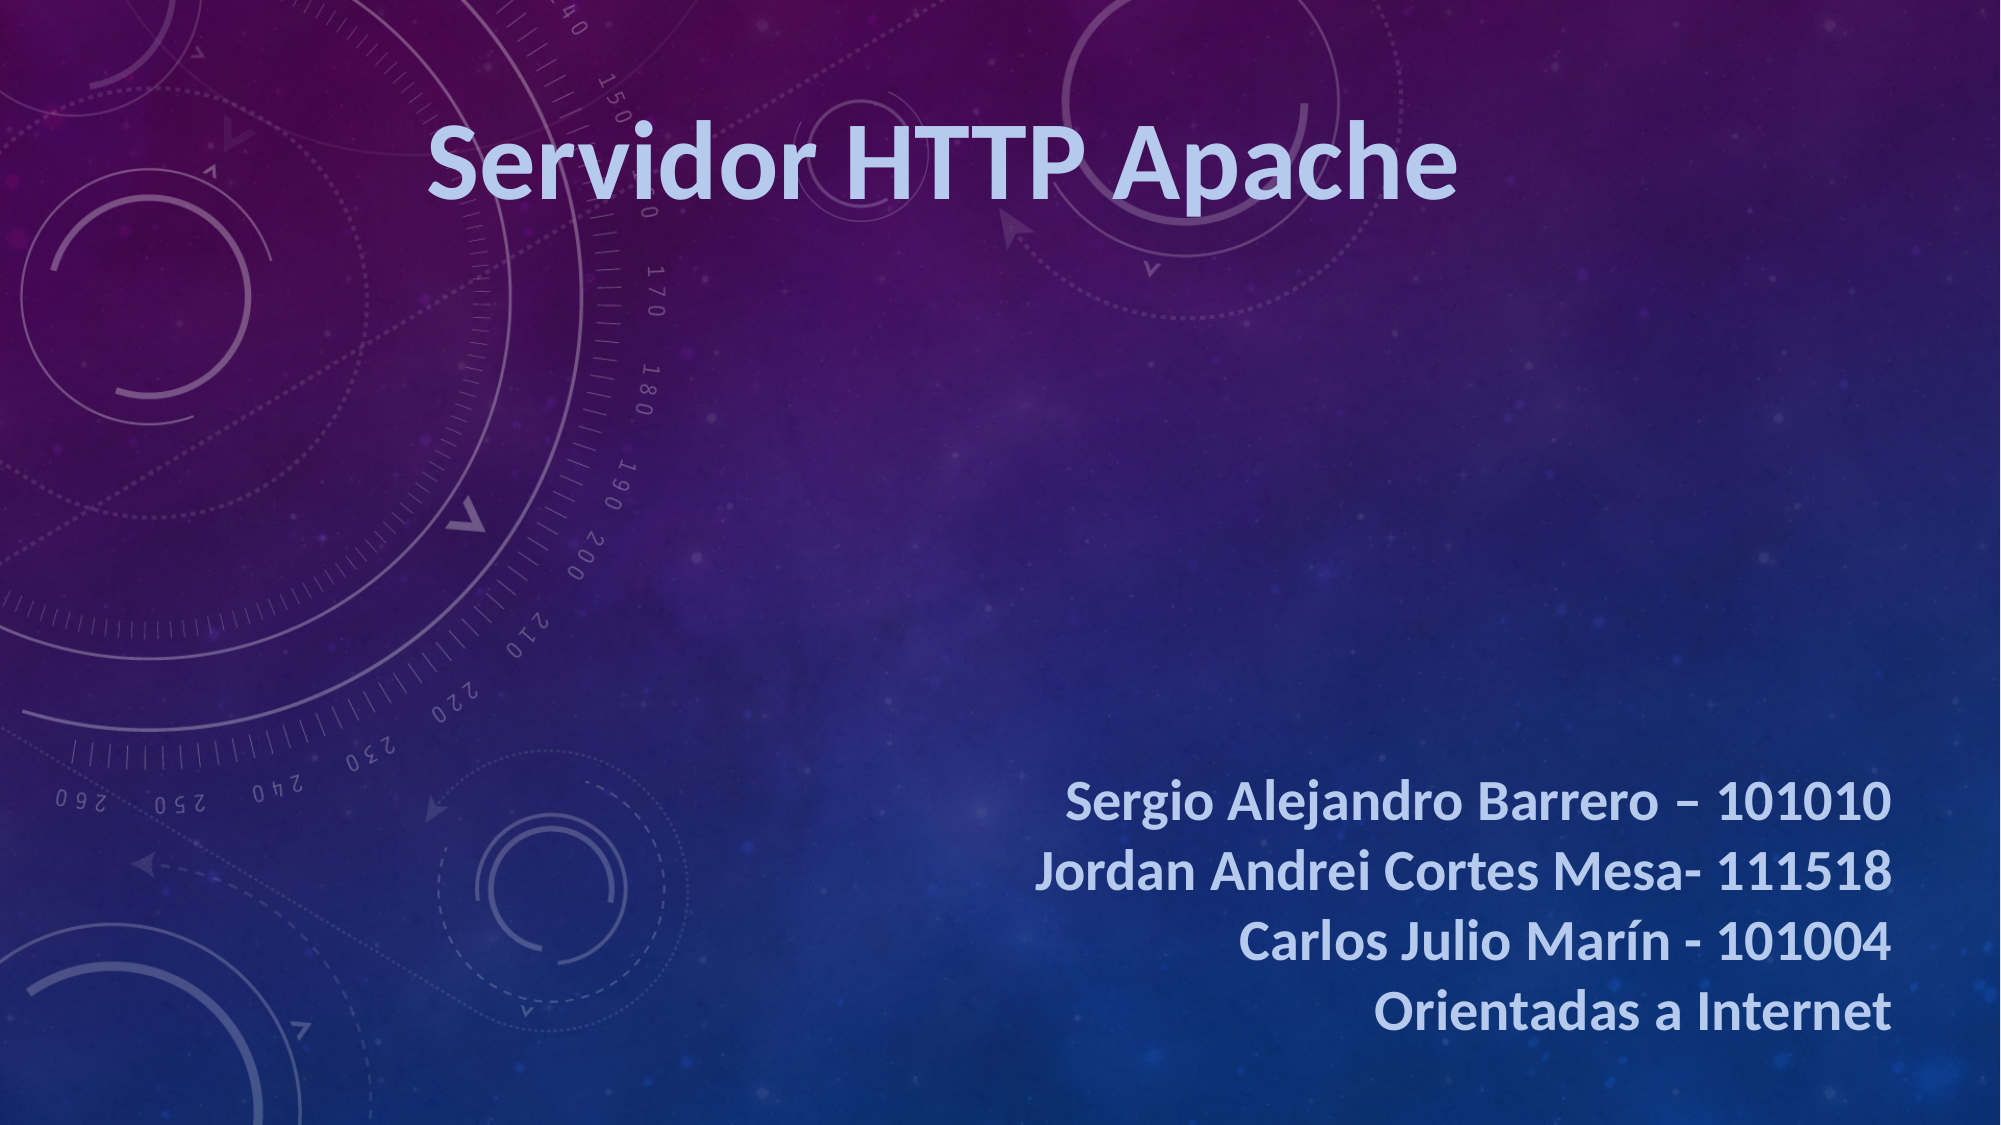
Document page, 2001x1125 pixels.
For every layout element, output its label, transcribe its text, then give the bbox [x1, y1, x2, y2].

text_box Servidor HTTP Apache Sergio Alejandro Barrero – 101010 Jordan Andrei Cortes Mesa- 111518 Carlos Julio Marín - 101004 Orientadas a Internet [0, 79, 1908, 1125]
picture [0, 0, 2001, 1125]
